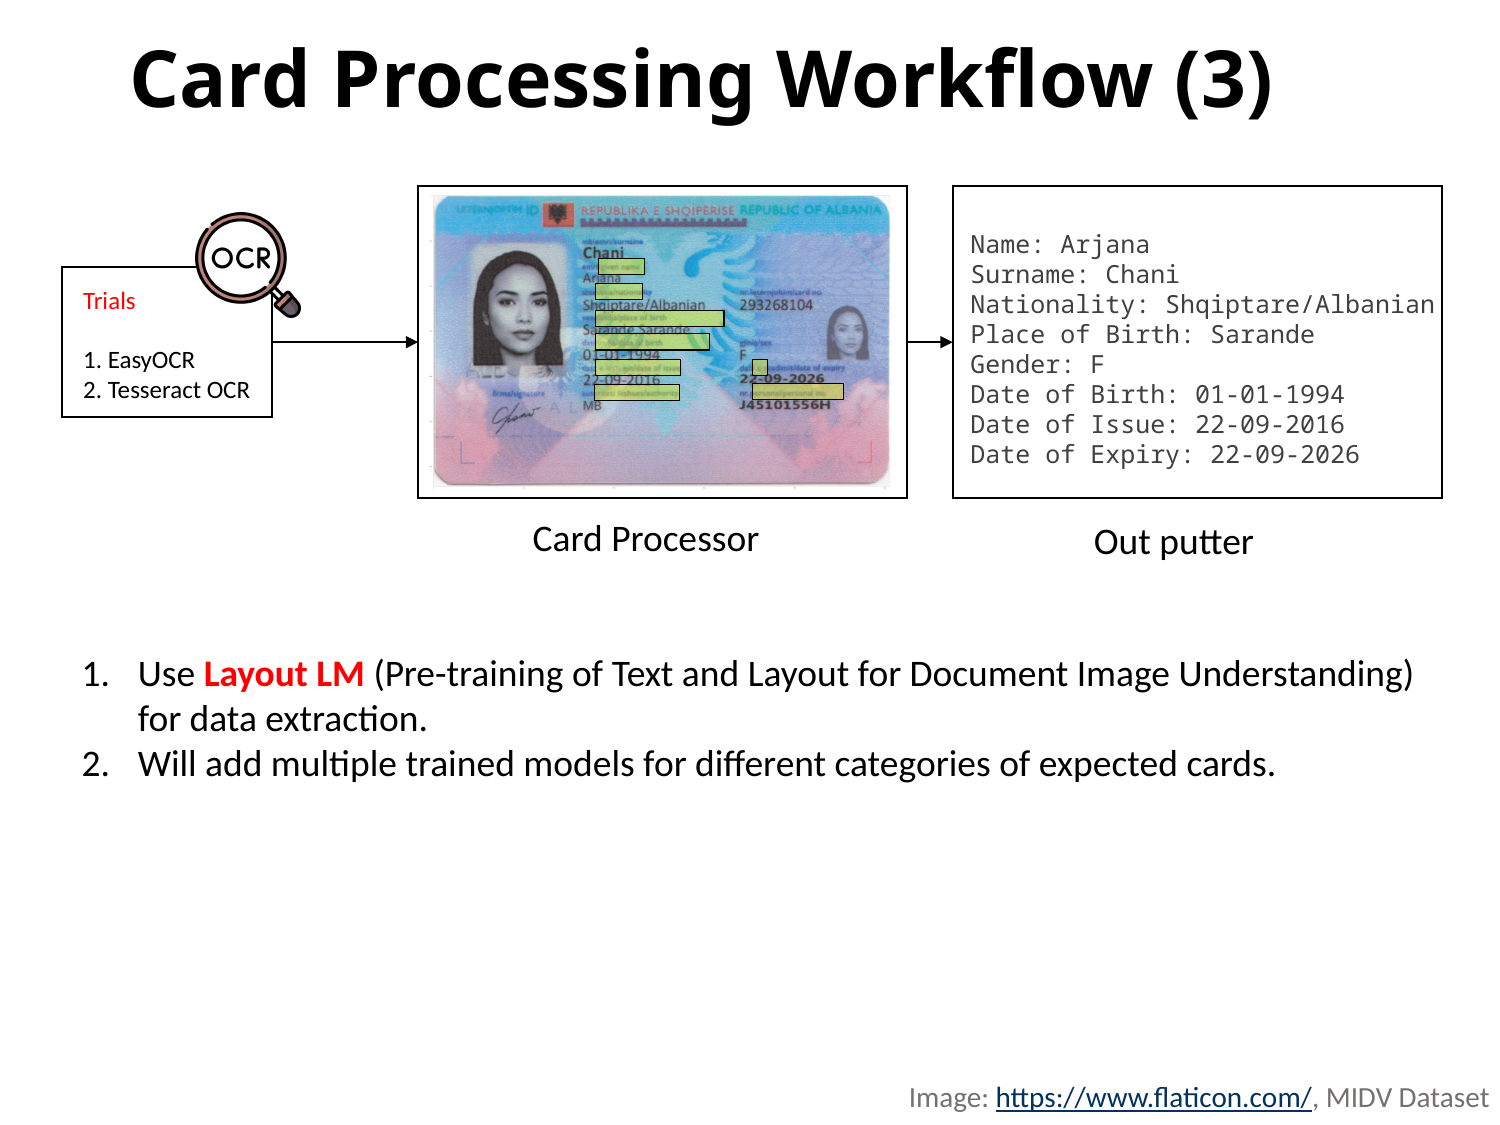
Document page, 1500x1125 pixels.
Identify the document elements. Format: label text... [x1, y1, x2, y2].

text_box Use Layout LM (Pre-training of Text and Layout for Document Image Understanding) for data extraction. Will add multiple trained models for different categories of expected cards. [66, 641, 1463, 792]
text_box [61, 266, 273, 418]
picture [428, 194, 891, 490]
text_box [417, 195, 908, 499]
text_box [952, 185, 1443, 499]
text_box Trials 1. EasyOCR 2. Tesseract OCR [68, 276, 266, 412]
text_box Card Processor [518, 506, 797, 567]
text_box Card Processing Workflow (3) [114, 31, 1438, 195]
text_box Out putter [1079, 509, 1287, 570]
picture [195, 212, 301, 318]
text_box Name: Arjana Surname: Chani Nationality: Shqiptare/Albanian Place of Birth: Sarande Gender: F Date of Birth: 01-01-1994 Date of Issue: 22-09-2016 Date of Expiry: 22-09-2026 [955, 221, 1451, 476]
text_box Image: https://www.flaticon.com/, MIDV Dataset [894, 1071, 1500, 1121]
